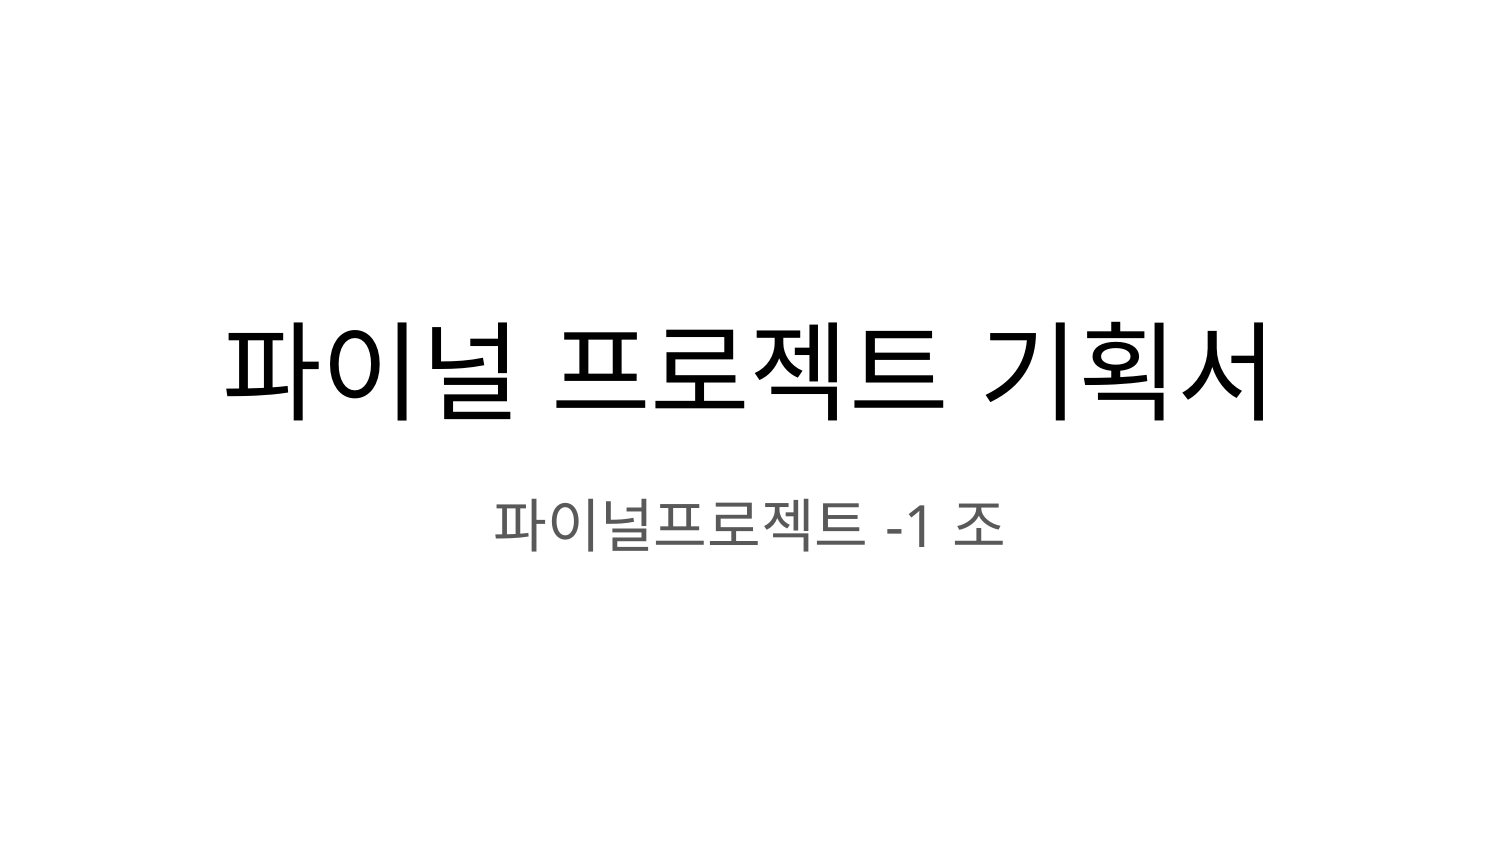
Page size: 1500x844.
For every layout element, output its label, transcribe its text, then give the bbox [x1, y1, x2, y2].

title 파이널 프로젝트 기획서 [51, 122, 1449, 459]
subtitle 파이널프로젝트-1조 [51, 464, 1449, 595]
